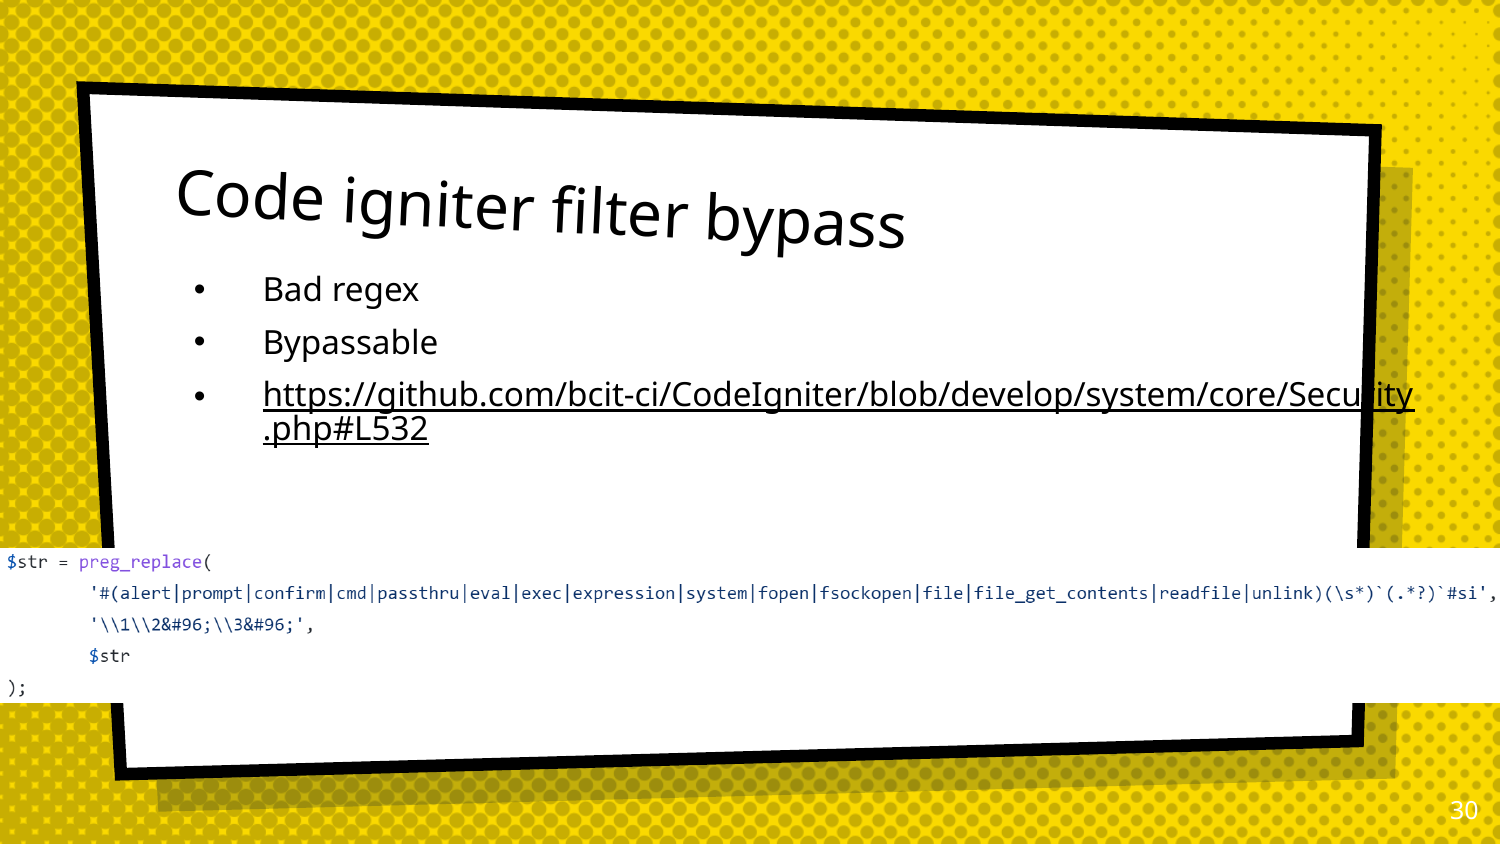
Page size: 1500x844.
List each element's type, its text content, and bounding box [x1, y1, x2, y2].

slide_number 30 [1403, 779, 1494, 844]
list Bad regex Bypassable https://github.com/bcit-ci/CodeIgniter/blob/develop/system/core/Security.php#L532 [172, 713, 1438, 796]
title Code igniter filter bypass [157, 116, 1316, 253]
list Bad regex Bypassable https://github.com/bcit-ci/CodeIgniter/blob/develop/system/core/Security.php#L532 [172, 253, 1438, 546]
picture [0, 547, 1500, 703]
